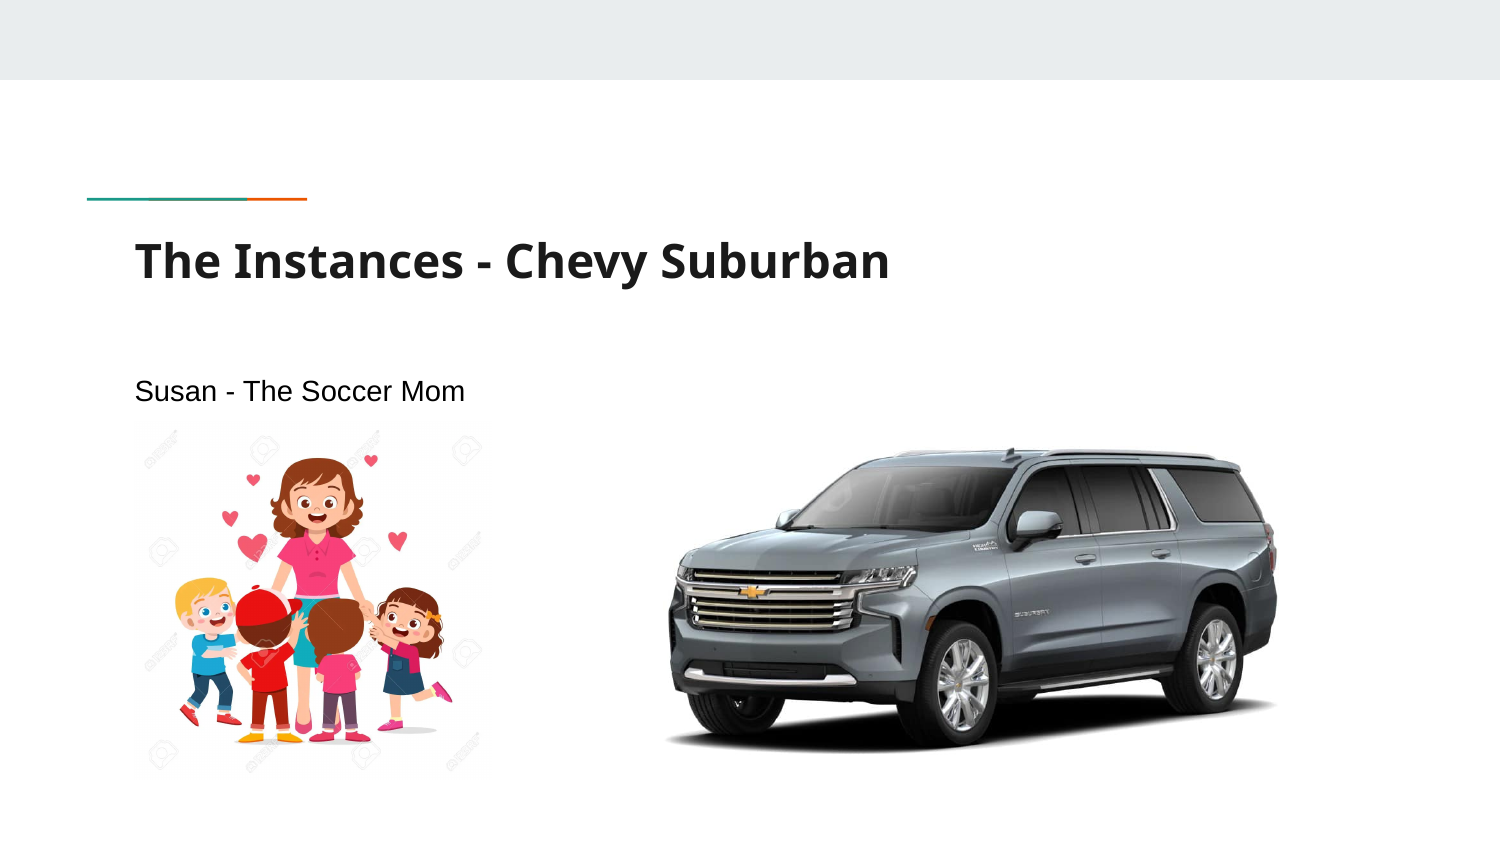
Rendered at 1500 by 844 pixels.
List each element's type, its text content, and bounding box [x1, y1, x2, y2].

picture [663, 446, 1280, 755]
picture [134, 421, 492, 780]
title The Instances - Chevy Suburban [119, 216, 1381, 305]
text_box Susan - The Soccer Mom [119, 357, 612, 458]
